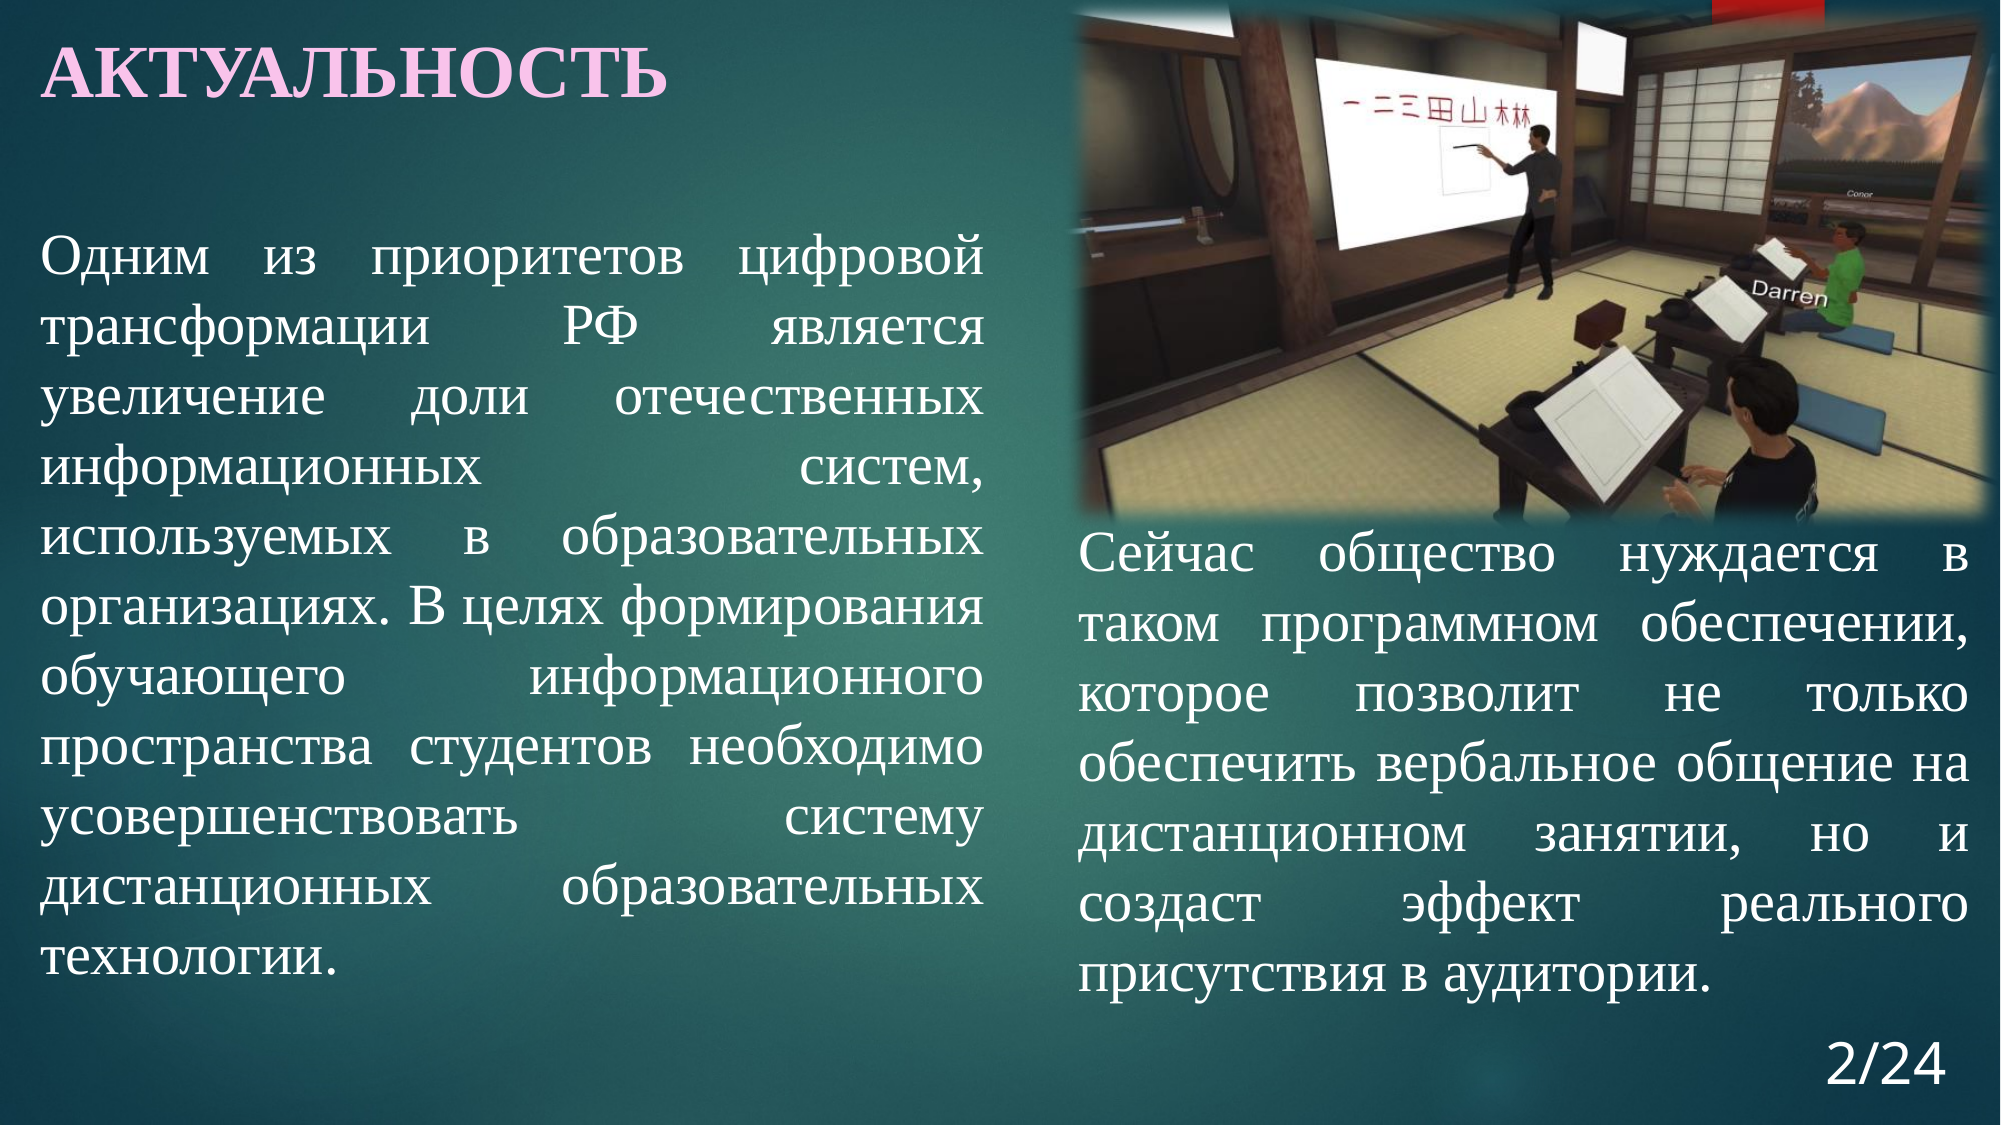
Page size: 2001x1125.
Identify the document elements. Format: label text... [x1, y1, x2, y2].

picture [0, 0, 2001, 1125]
text_box АКТУАЛЬНОСТЬ [25, 15, 1057, 126]
slide_number 2/24 [1786, 1023, 1986, 1114]
list Одним из приоритетов цифровой трансформации РФ является увеличение доли отечественных информационных систем, используемых в образовательных организациях. В целях формирования обучающего информационного пространства студентов необходимо усовершенствовать систему дистанционных образовательных технологии. [25, 208, 1000, 1069]
text_box Сейчас общество нуждается в таком программном обеспечении, которое позволит не только обеспечить вербальное общение на дистанционном занятии, но и создаст эффект реального присутствия в аудитории. [1063, 540, 1986, 1011]
